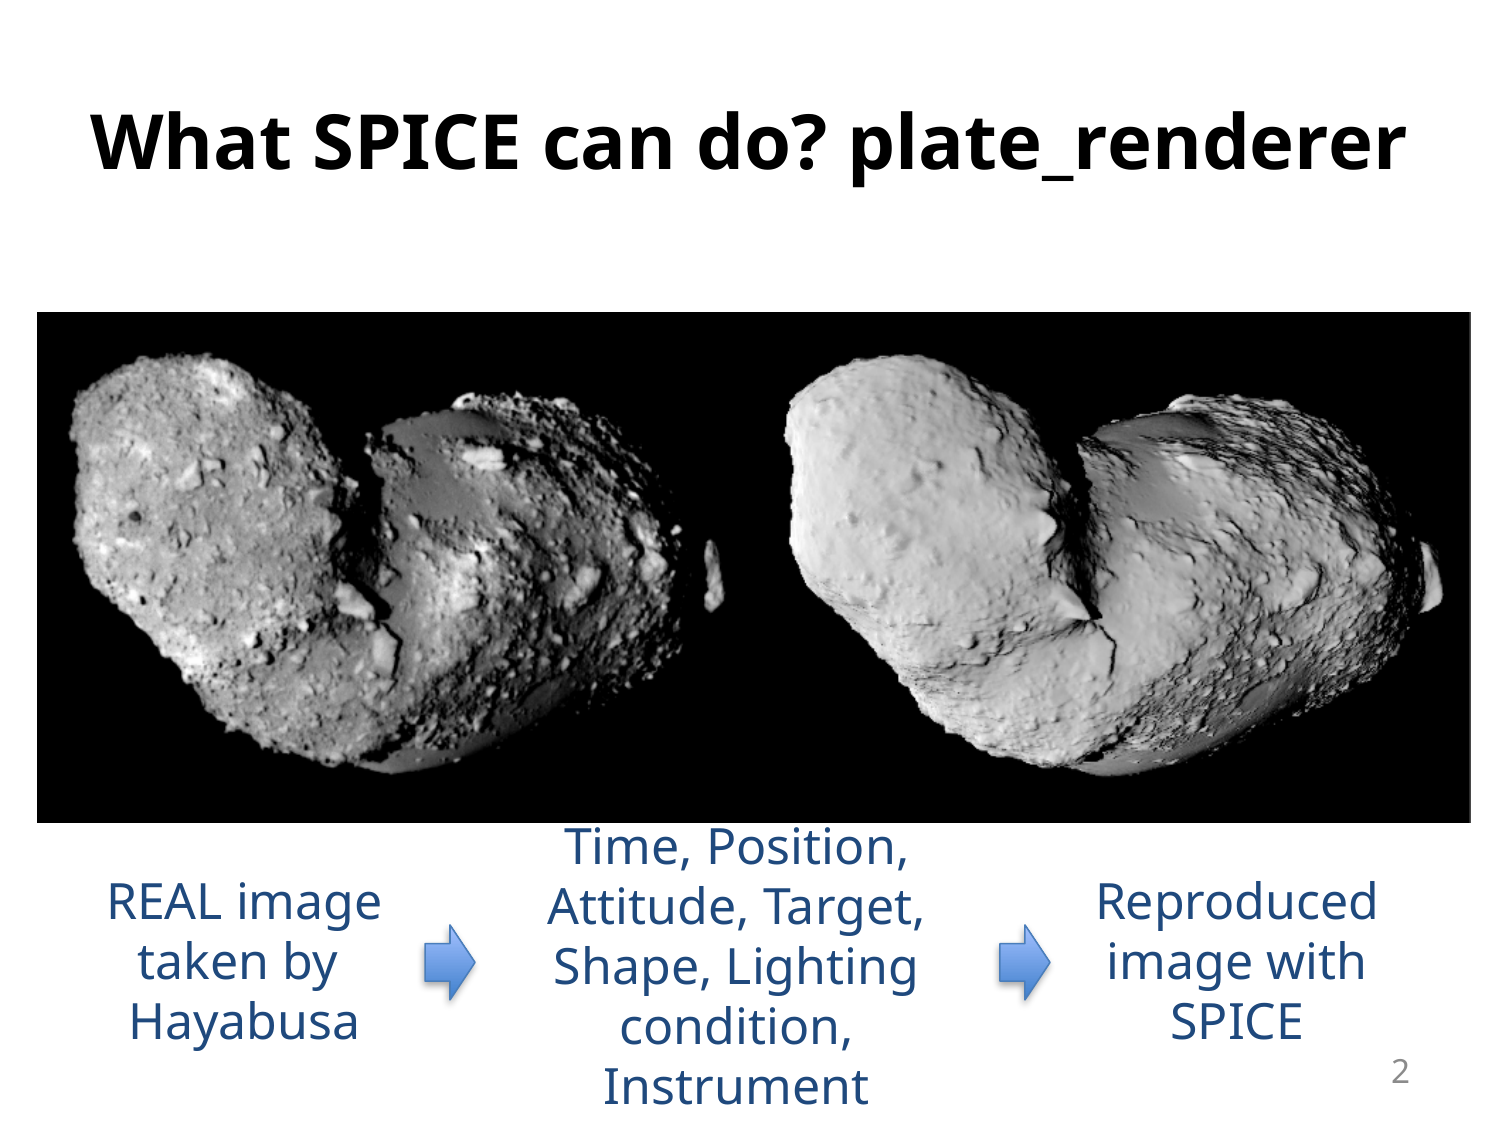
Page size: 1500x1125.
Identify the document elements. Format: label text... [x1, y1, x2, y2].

picture [37, 312, 1472, 823]
text_box [999, 924, 1051, 1001]
title What SPICE can do? plate_renderer [75, 45, 1425, 233]
text_box REAL image taken by Hayabusa [63, 862, 425, 1058]
slide_number 2 [1074, 1058, 1425, 1103]
text_box Reproduced image with SPICE [1049, 862, 1425, 1058]
text_box [424, 924, 476, 1001]
text_box Time, Position, Attitude, Target, Shape, Lighting condition, Instrument [483, 832, 991, 1122]
